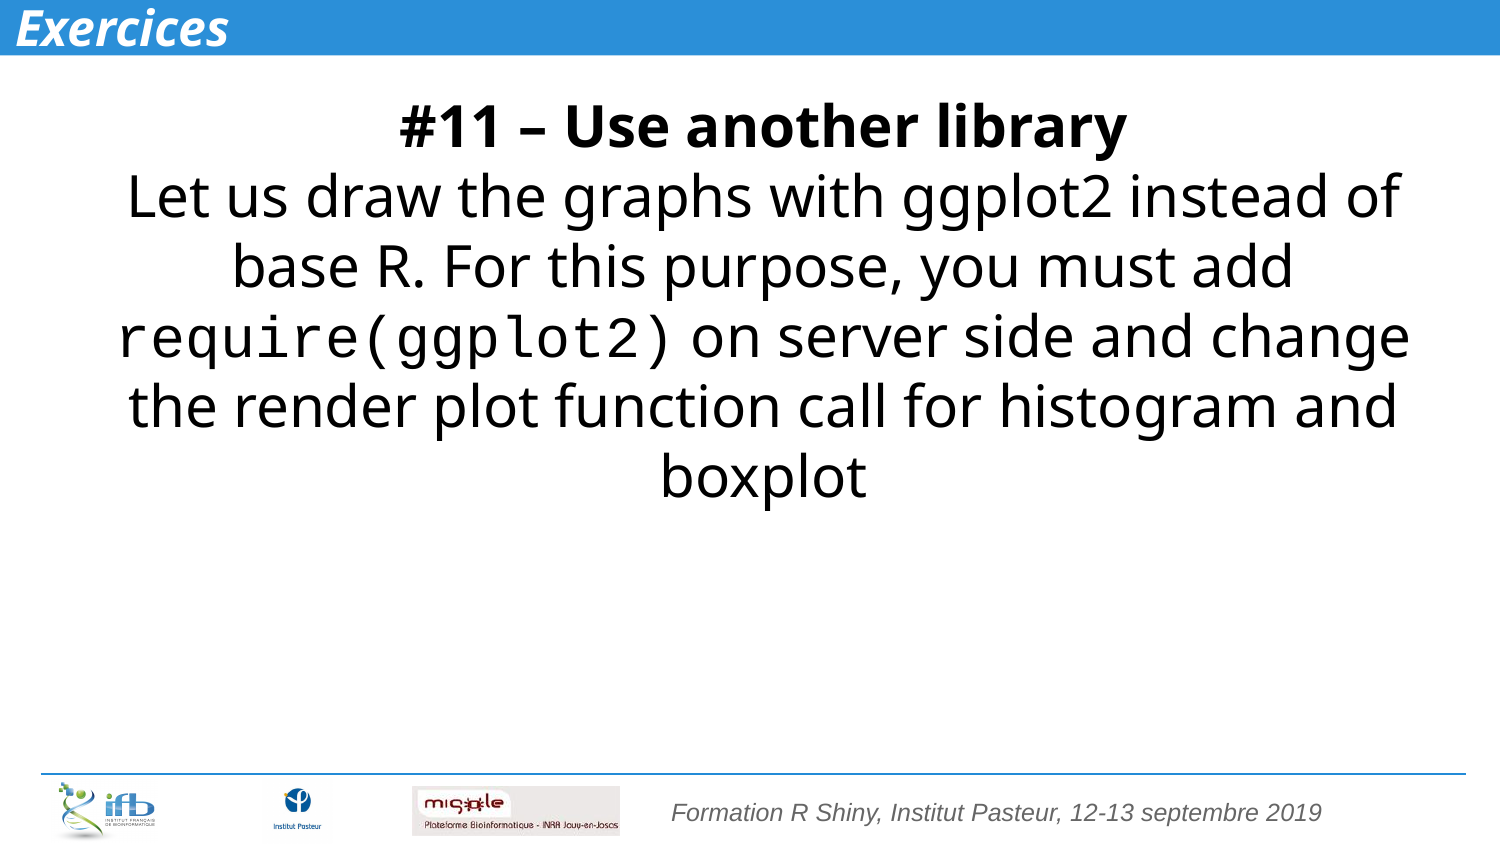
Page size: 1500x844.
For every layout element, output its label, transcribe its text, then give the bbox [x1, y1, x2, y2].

picture [262, 778, 333, 844]
picture [51, 779, 158, 843]
list #11 – Use another library Let us draw the graphs with ggplot2 instead of base R. For this purpose, you must add require(ggplot2) on server side and change the render plot function call for histogram and boxplot [37, 74, 1469, 759]
title Exercices [0, 0, 1500, 56]
picture [412, 786, 620, 836]
